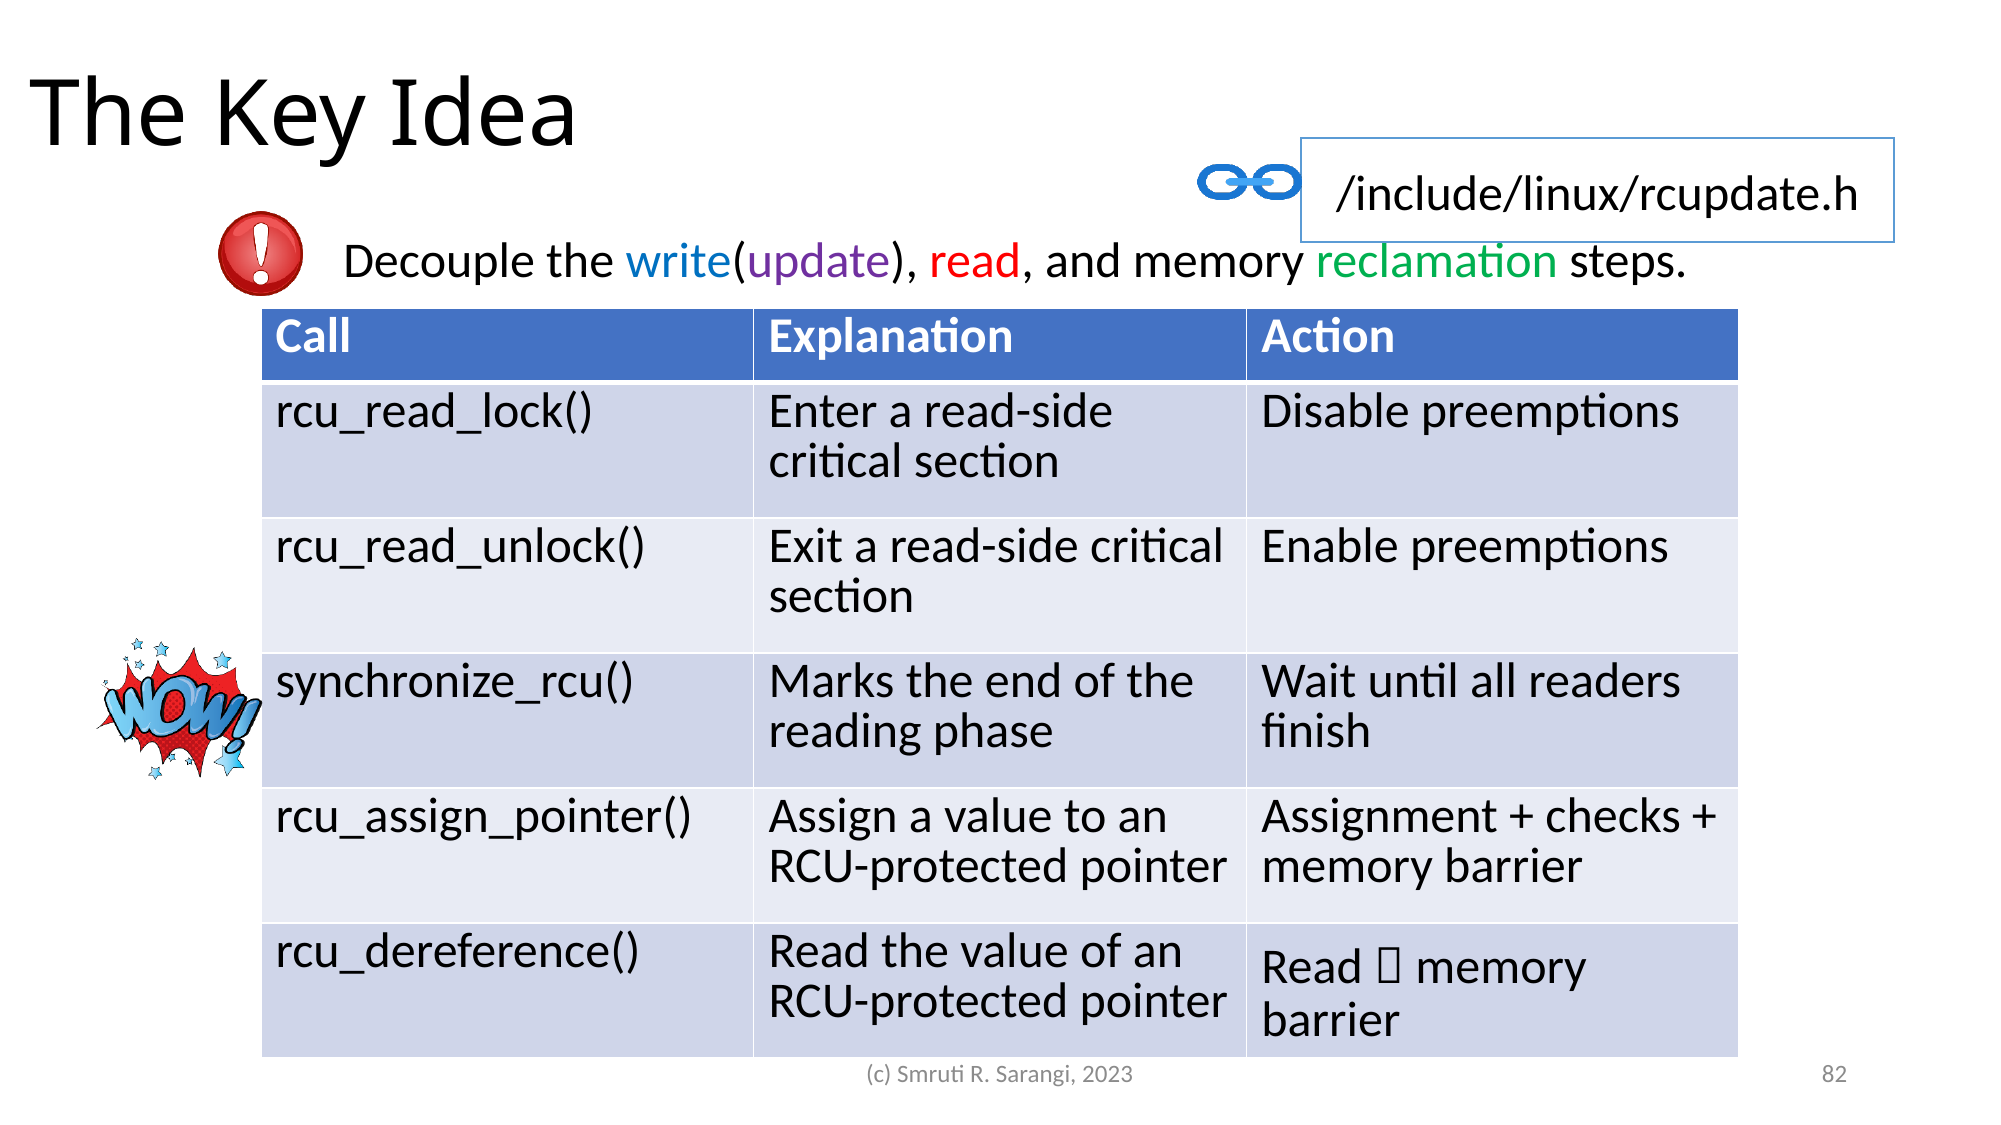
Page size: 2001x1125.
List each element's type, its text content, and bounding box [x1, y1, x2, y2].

table_cell Wait until all readers finish [1247, 654, 1738, 787]
table_header Action [1247, 309, 1738, 380]
table_cell Exit a read-side critical section [754, 519, 1246, 652]
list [218, 211, 303, 296]
text_box Decouple the write(update), read, and memory reclamation steps. [328, 220, 1703, 295]
table_cell Enable preemptions [1247, 519, 1738, 652]
table_cell rcu_assign_pointer() [262, 789, 753, 922]
picture [1197, 138, 1302, 225]
table_cell rcu_read_lock() [262, 385, 753, 517]
slide_number 82 [1412, 1042, 1863, 1103]
table_cell Read the value of an RCU-protected pointer [754, 924, 1246, 1057]
title The Key Idea [14, 7, 1740, 225]
footer (c) Smruti R. Sarangi, 2023 [662, 1059, 1338, 1103]
table_cell rcu_read_unlock() [262, 519, 753, 652]
table_cell rcu_dereference() [262, 924, 753, 1057]
table_header Explanation [754, 309, 1246, 380]
text_box /include/linux/rcupdate.h [1300, 137, 1895, 243]
picture [47, 573, 303, 830]
table_cell synchronize_rcu() [303, 654, 753, 787]
table_cell Enter a read-side critical section [754, 385, 1246, 517]
table_cell Disable preemptions [1247, 385, 1738, 517]
table_cell Assign a value to an RCU-protected pointer [754, 789, 1246, 922]
table_cell Read  memory barrier [1247, 924, 1738, 1057]
table_header Call [262, 309, 753, 380]
table_cell Marks the end of the reading phase [754, 654, 1246, 787]
table_cell Assignment + checks + memory barrier [1247, 789, 1738, 922]
